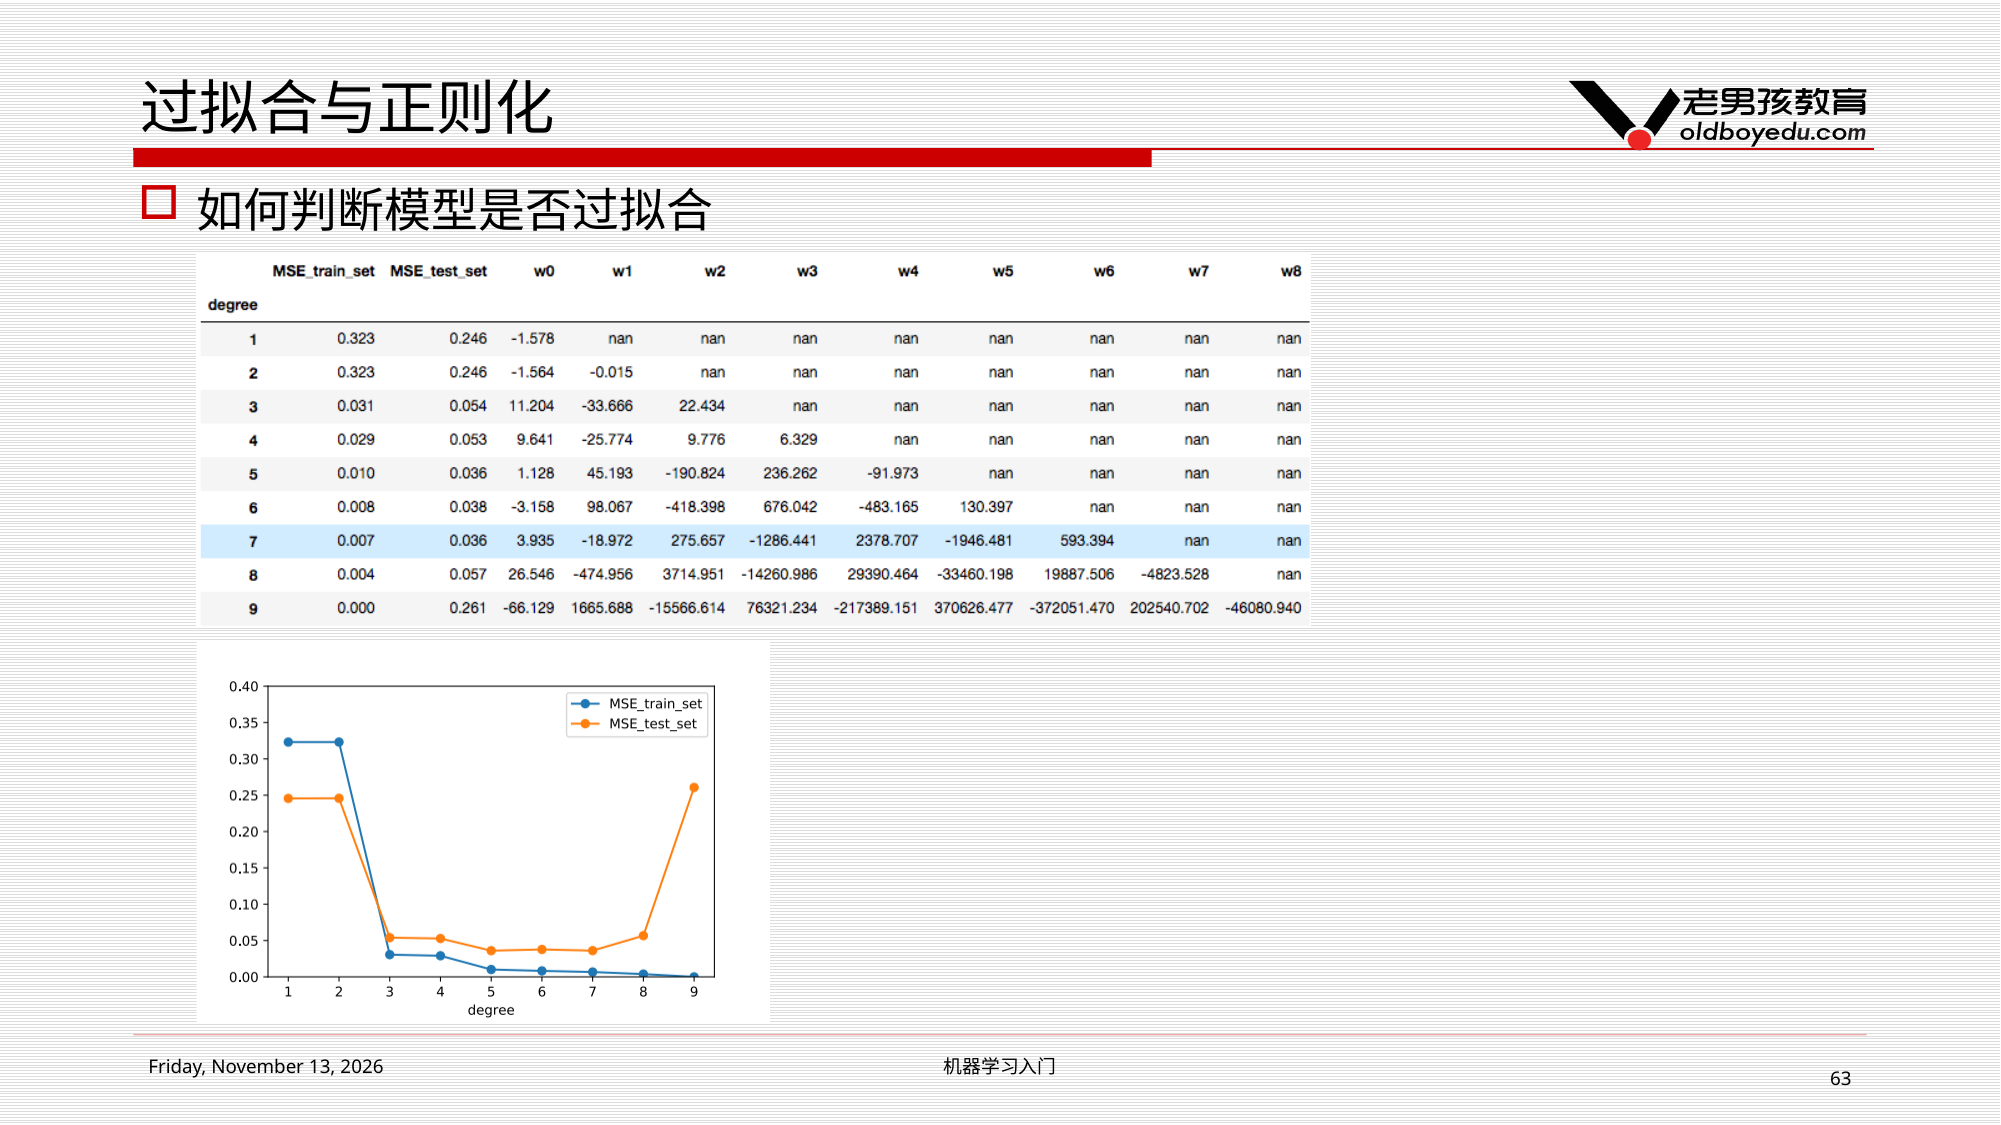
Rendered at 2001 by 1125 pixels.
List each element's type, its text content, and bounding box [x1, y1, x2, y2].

footer 机器学习入门 [683, 1046, 1317, 1103]
picture [196, 640, 770, 1024]
slide_number 63 [1433, 1058, 1867, 1103]
list 如何判断模型是否过拟合 [123, 172, 1874, 988]
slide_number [133, 1046, 567, 1103]
title 过拟合与正则化 [125, 50, 1876, 149]
picture [196, 254, 1311, 627]
